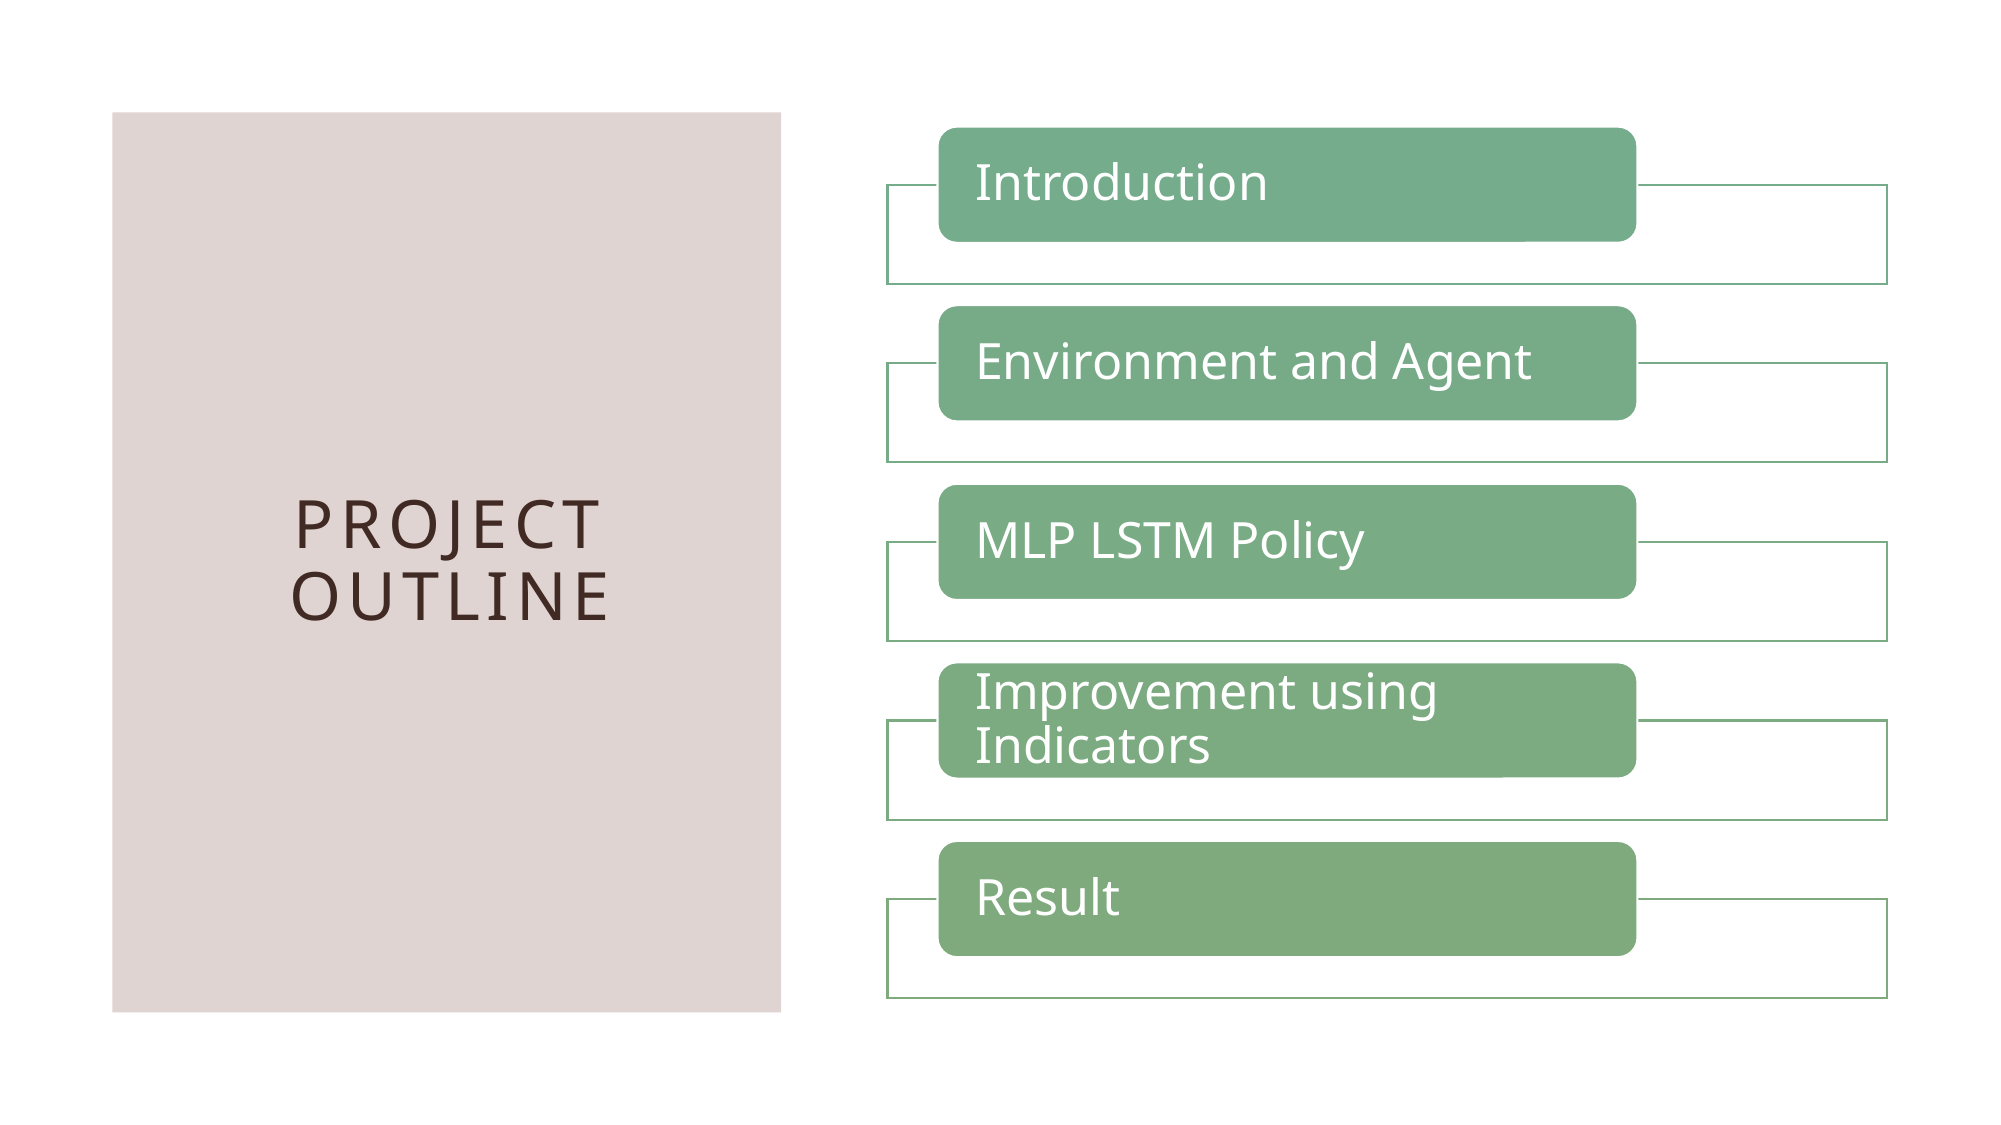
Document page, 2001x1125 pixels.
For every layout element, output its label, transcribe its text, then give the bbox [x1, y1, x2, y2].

text_box [111, 111, 782, 1013]
title Project Outline [187, 224, 712, 900]
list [887, 112, 1888, 1013]
